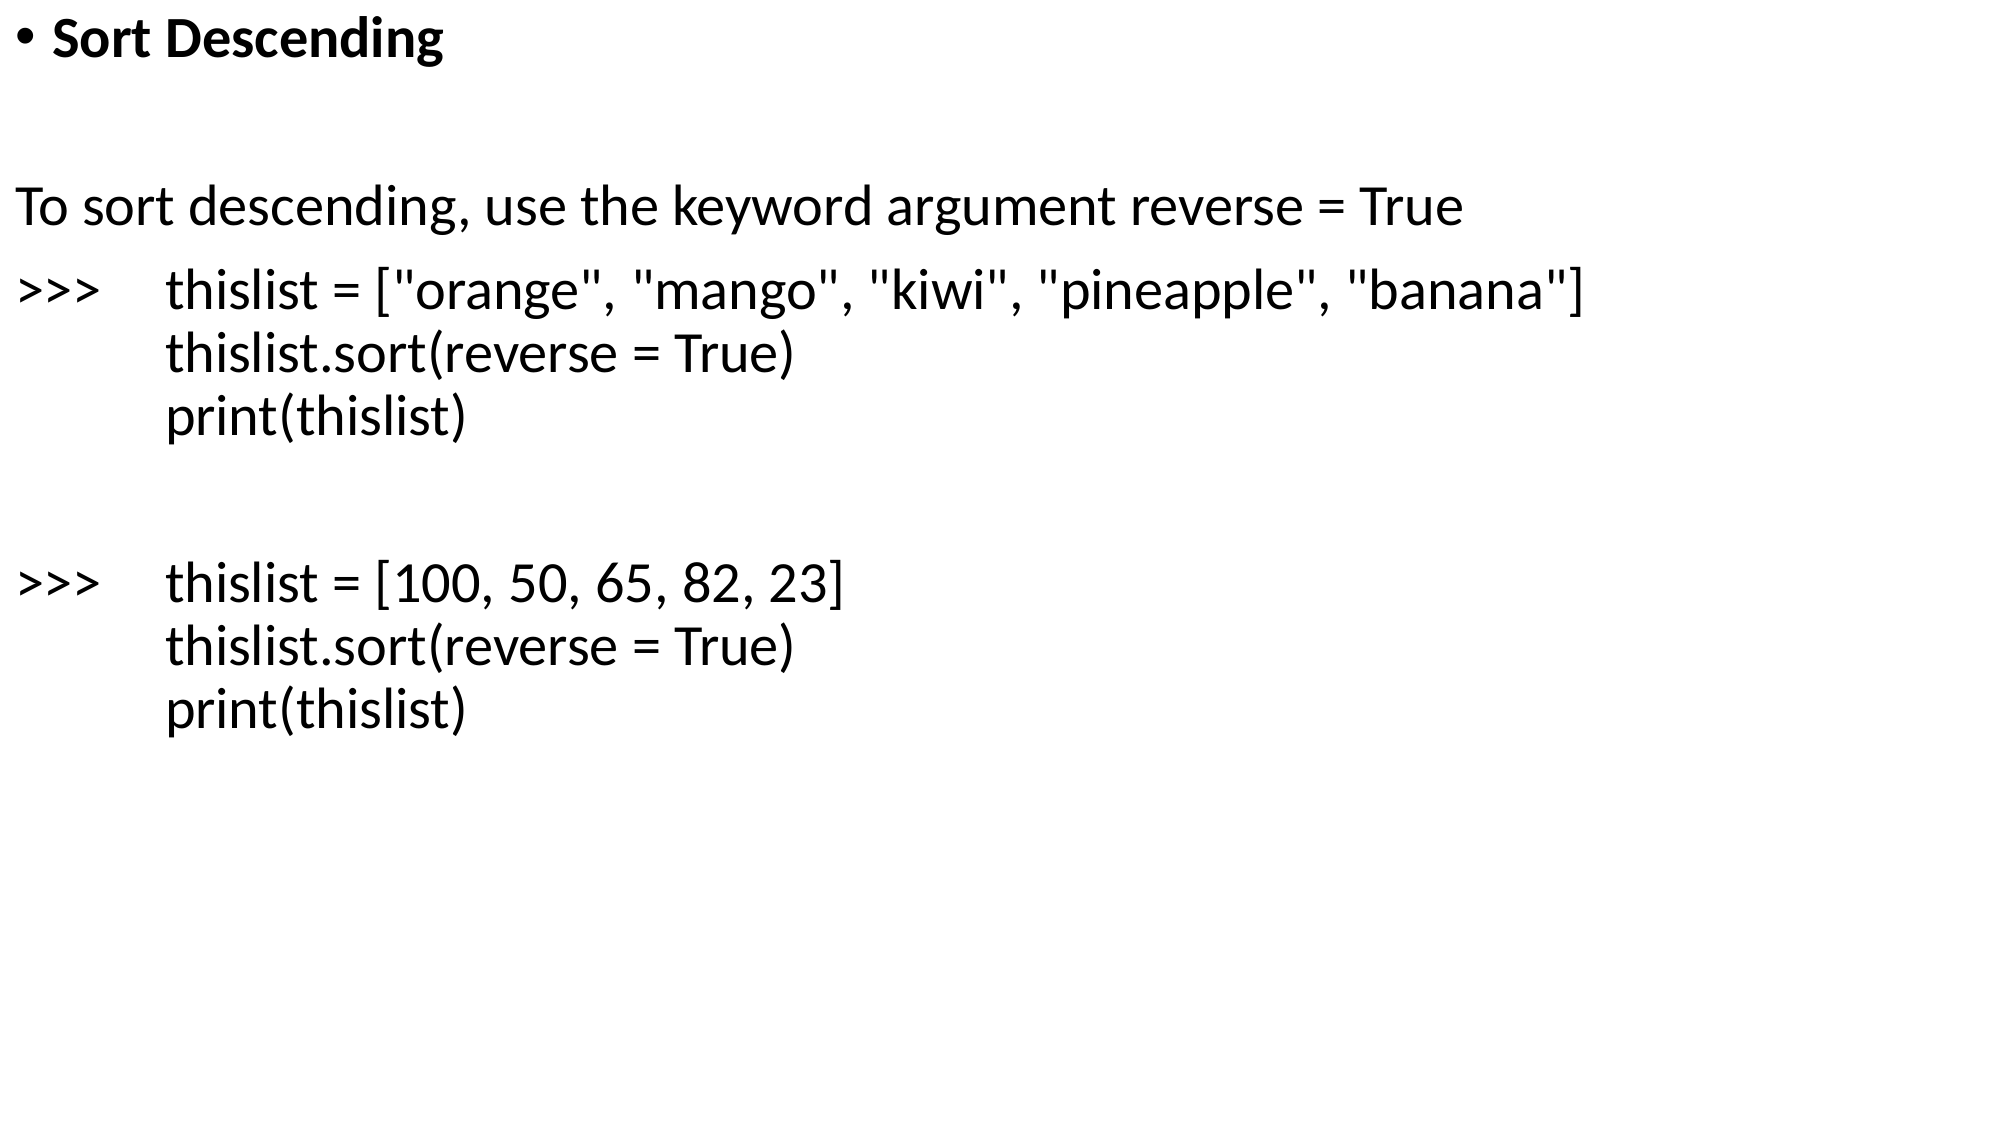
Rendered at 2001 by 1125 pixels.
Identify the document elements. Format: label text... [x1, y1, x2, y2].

list Sort Descending To sort descending, use the keyword argument reverse = True >>> thislist = ["orange", "mango", "kiwi", "pineapple", "banana"] thislist.sort(reverse = True) print(thislist) >>> thislist = [100, 50, 65, 82, 23] thislist.sort(reverse = True) print(thislist) [0, 0, 2000, 1125]
